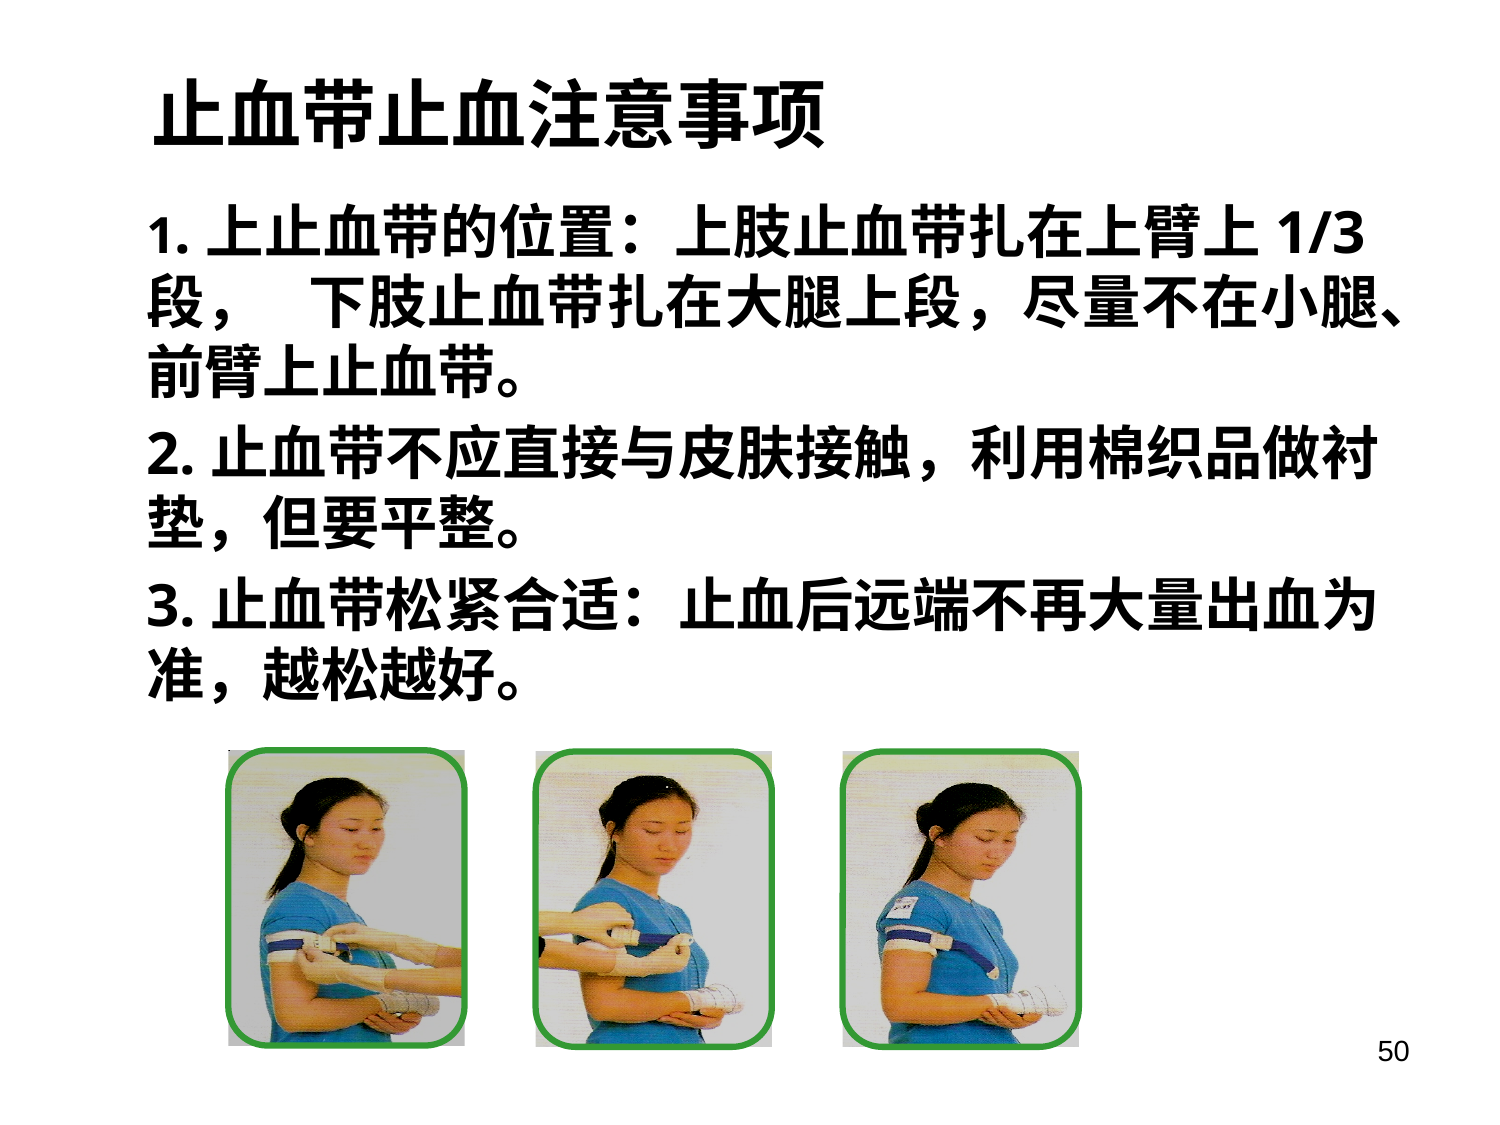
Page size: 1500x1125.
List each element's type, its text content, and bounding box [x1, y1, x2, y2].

text_box 1.上止血带的位置：上肢止血带扎在上臂上1/3段， 下肢止血带扎在大腿上段，尽量不在小腿、前臂上止血带。 2.止血带不应直接与皮肤接触，利用棉织品做衬垫，但要平整。 3.止血带松紧合适：止血后远端不再大量出血为准，越松越好。 [131, 187, 1395, 713]
picture [842, 751, 1079, 1047]
picture [228, 750, 465, 1046]
picture [535, 751, 772, 1047]
text_box 止血带止血注意事项 [136, 60, 1081, 166]
slide_number 50 [1074, 1024, 1425, 1103]
